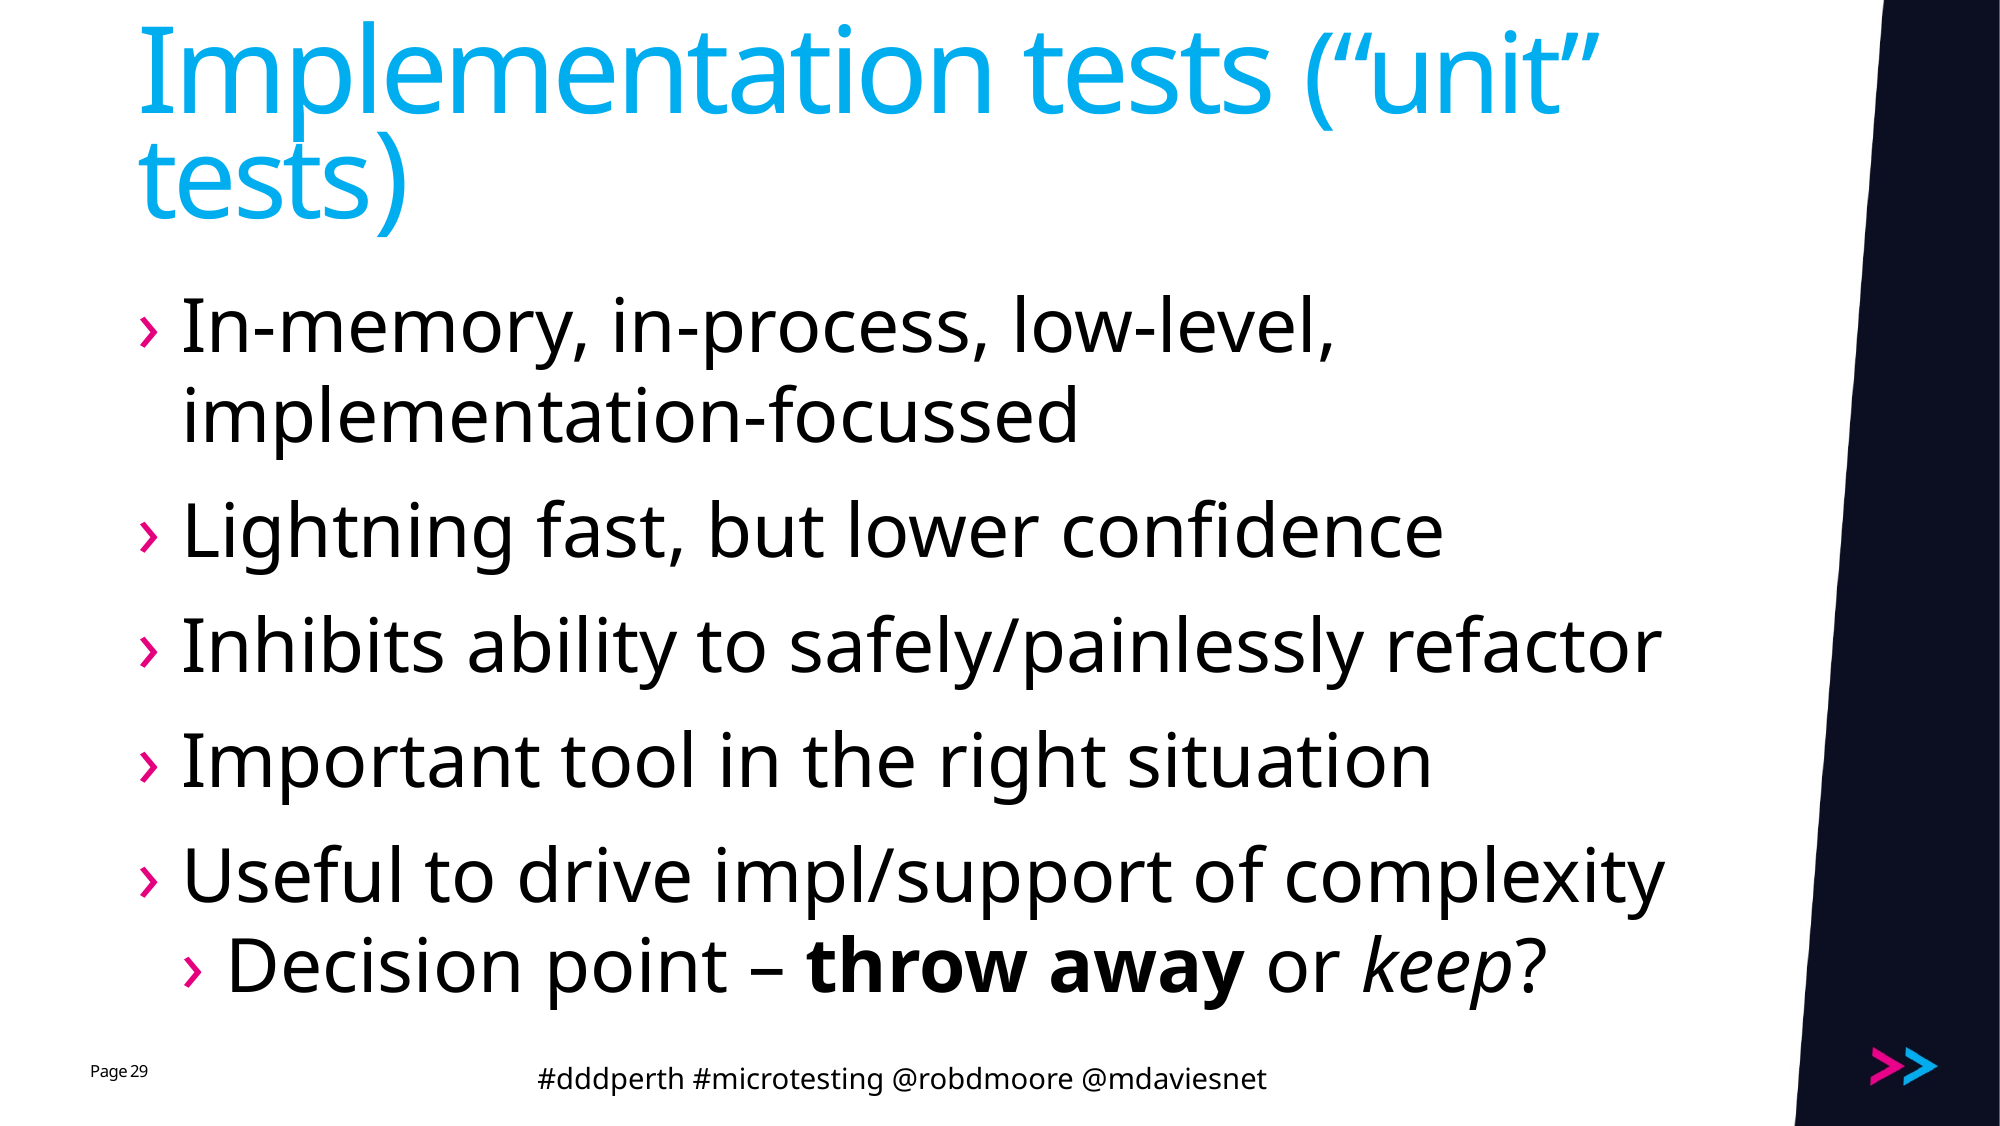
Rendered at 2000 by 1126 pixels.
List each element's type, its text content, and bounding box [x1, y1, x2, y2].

title Implementation tests (“unit” tests) [137, 54, 1786, 243]
slide_number 29 [130, 1061, 166, 1113]
picture [0, 0, 2000, 1126]
list In-memory, in-process, low-level, implementation-focussed Lightning fast, but lower confidence Inhibits ability to safely/painlessly refactor Important tool in the right situation Useful to drive impl/support of complexity Decision point – throw away or keep? [137, 277, 1786, 1021]
